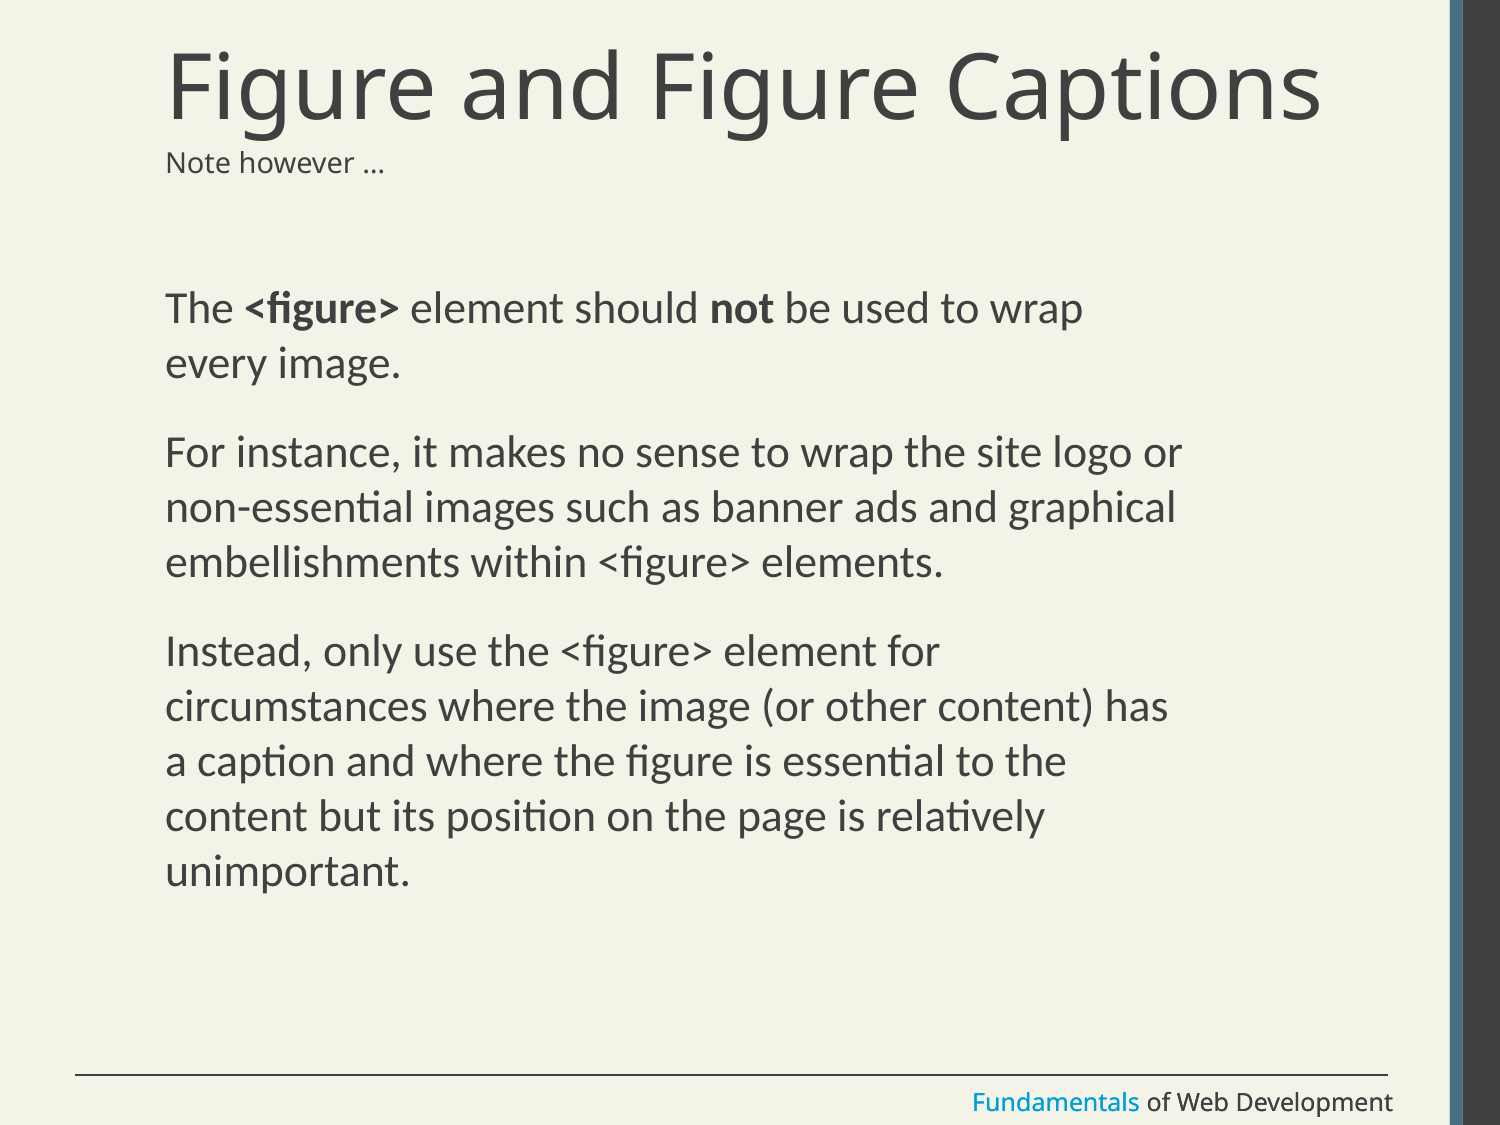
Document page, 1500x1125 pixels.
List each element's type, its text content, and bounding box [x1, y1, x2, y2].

list The <figure> element should not be used to wrap every image. For instance, it makes no sense to wrap the site logo or non-essential images such as banner ads and graphical embellishments within <figure> elements. Instead, only use the <figure> element for circumstances where the image (or other content) has a caption and where the figure is essential to the content but its position on the page is relatively unimportant. [150, 270, 1200, 1013]
list Note however … [150, 137, 1200, 188]
title Figure and Figure Captions [150, 20, 1425, 188]
